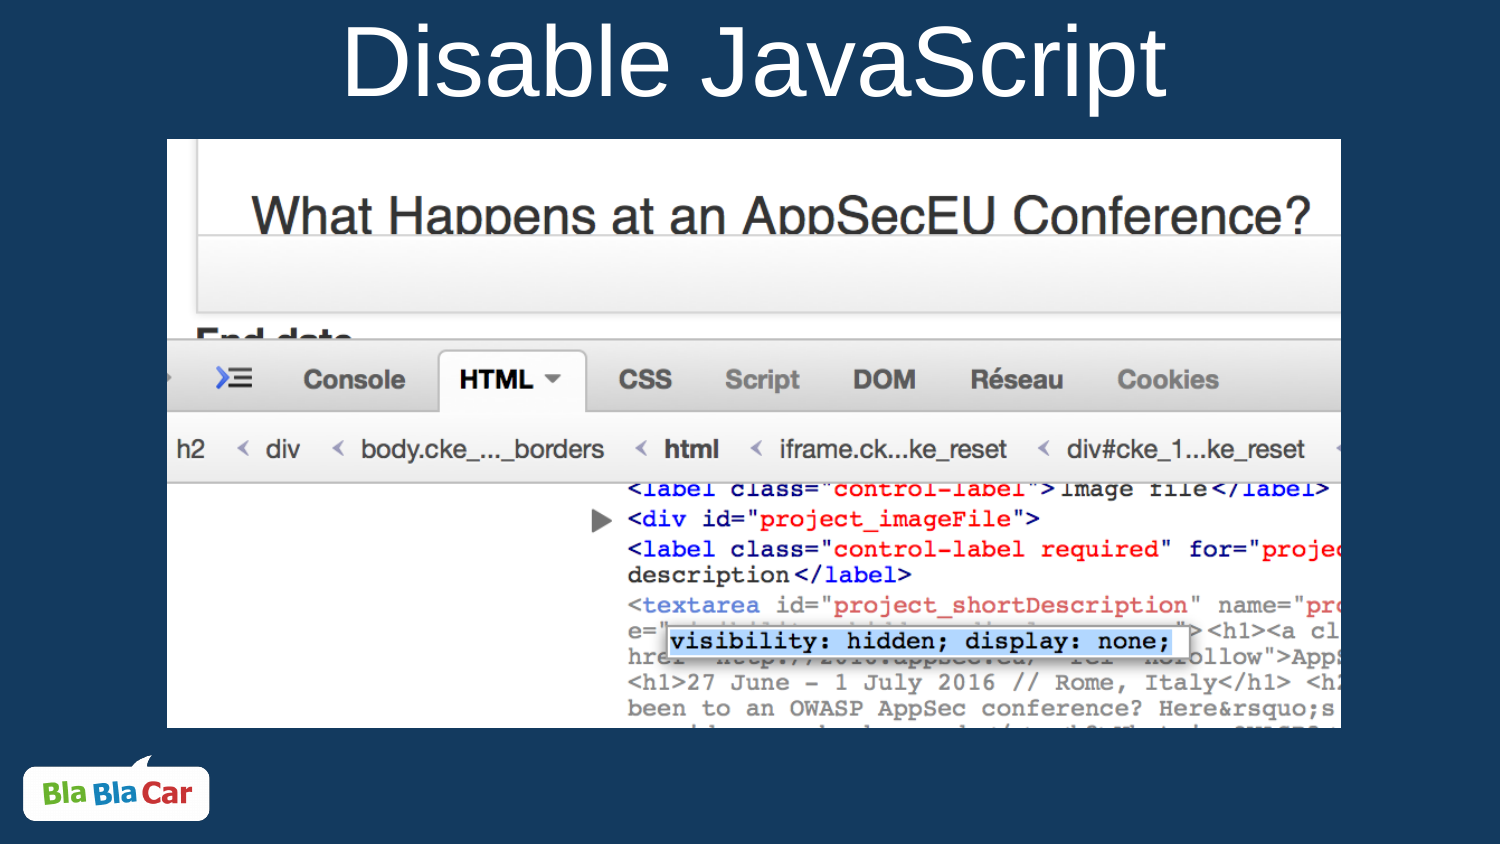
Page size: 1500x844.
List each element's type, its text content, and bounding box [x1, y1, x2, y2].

picture [23, 753, 210, 821]
picture [167, 139, 1342, 728]
title Disable JavaScript [8, 9, 1500, 127]
